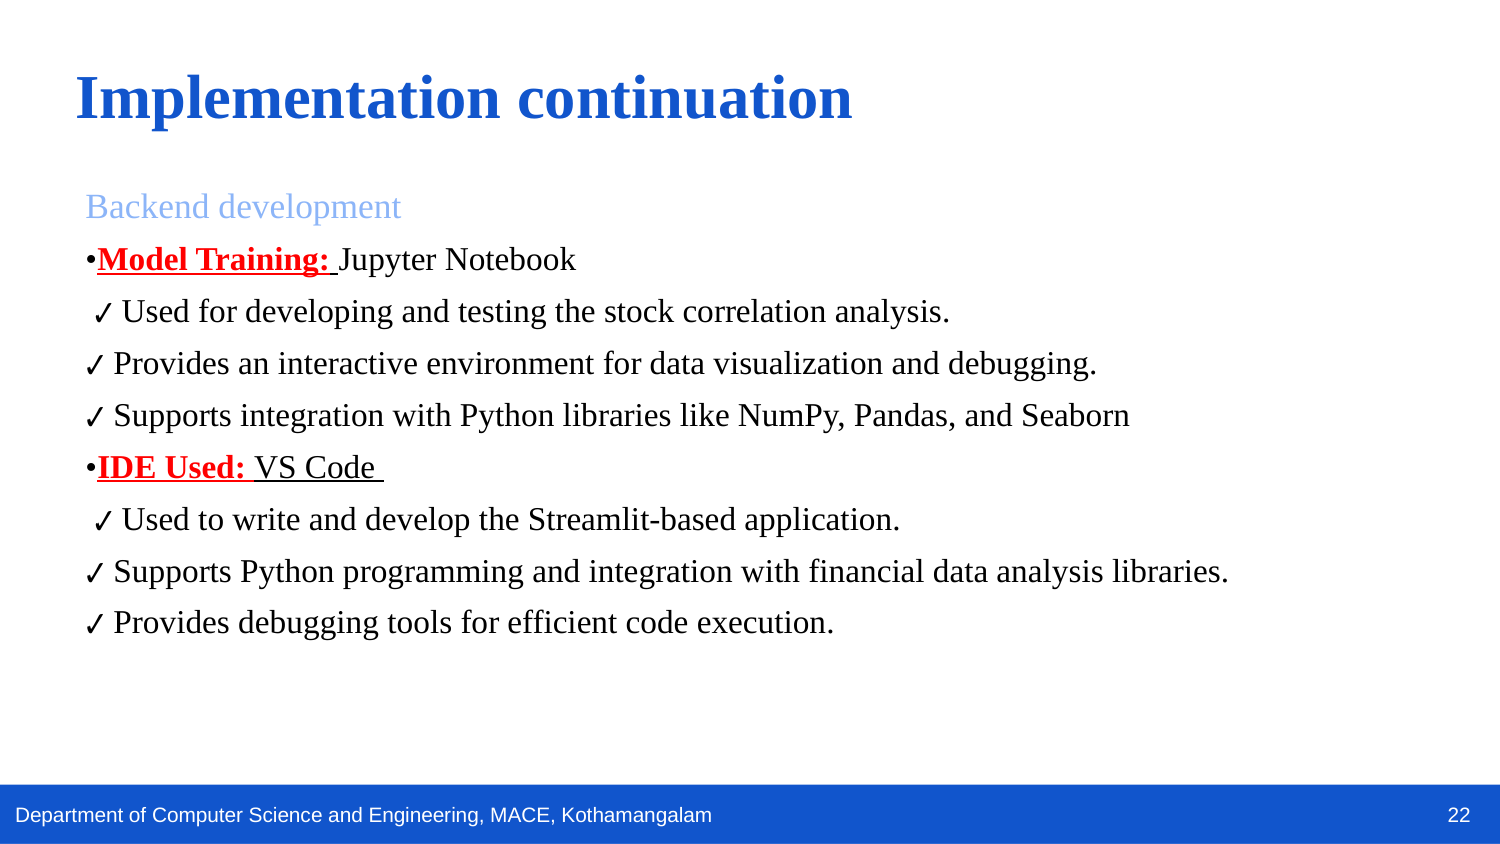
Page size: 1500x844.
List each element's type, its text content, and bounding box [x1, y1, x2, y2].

text_box Implementation continuation [60, 40, 1006, 146]
slide_number 22 [1395, 781, 1486, 844]
text_box Backend development •Model Training: Jupyter Notebook ✔ Used for developing and testing the stock correlation analysis. ✔ Provides an interactive environment for data visualization and debugging. ✔ Supports integration with Python libraries like NumPy, Pandas, and Seaborn •IDE Used: VS Code ✔ Used to write and develop the Streamlit-based application. ✔ Supports Python programming and integration with financial data analysis libraries. ✔ Provides debugging tools for efficient code execution. [70, 146, 1463, 768]
